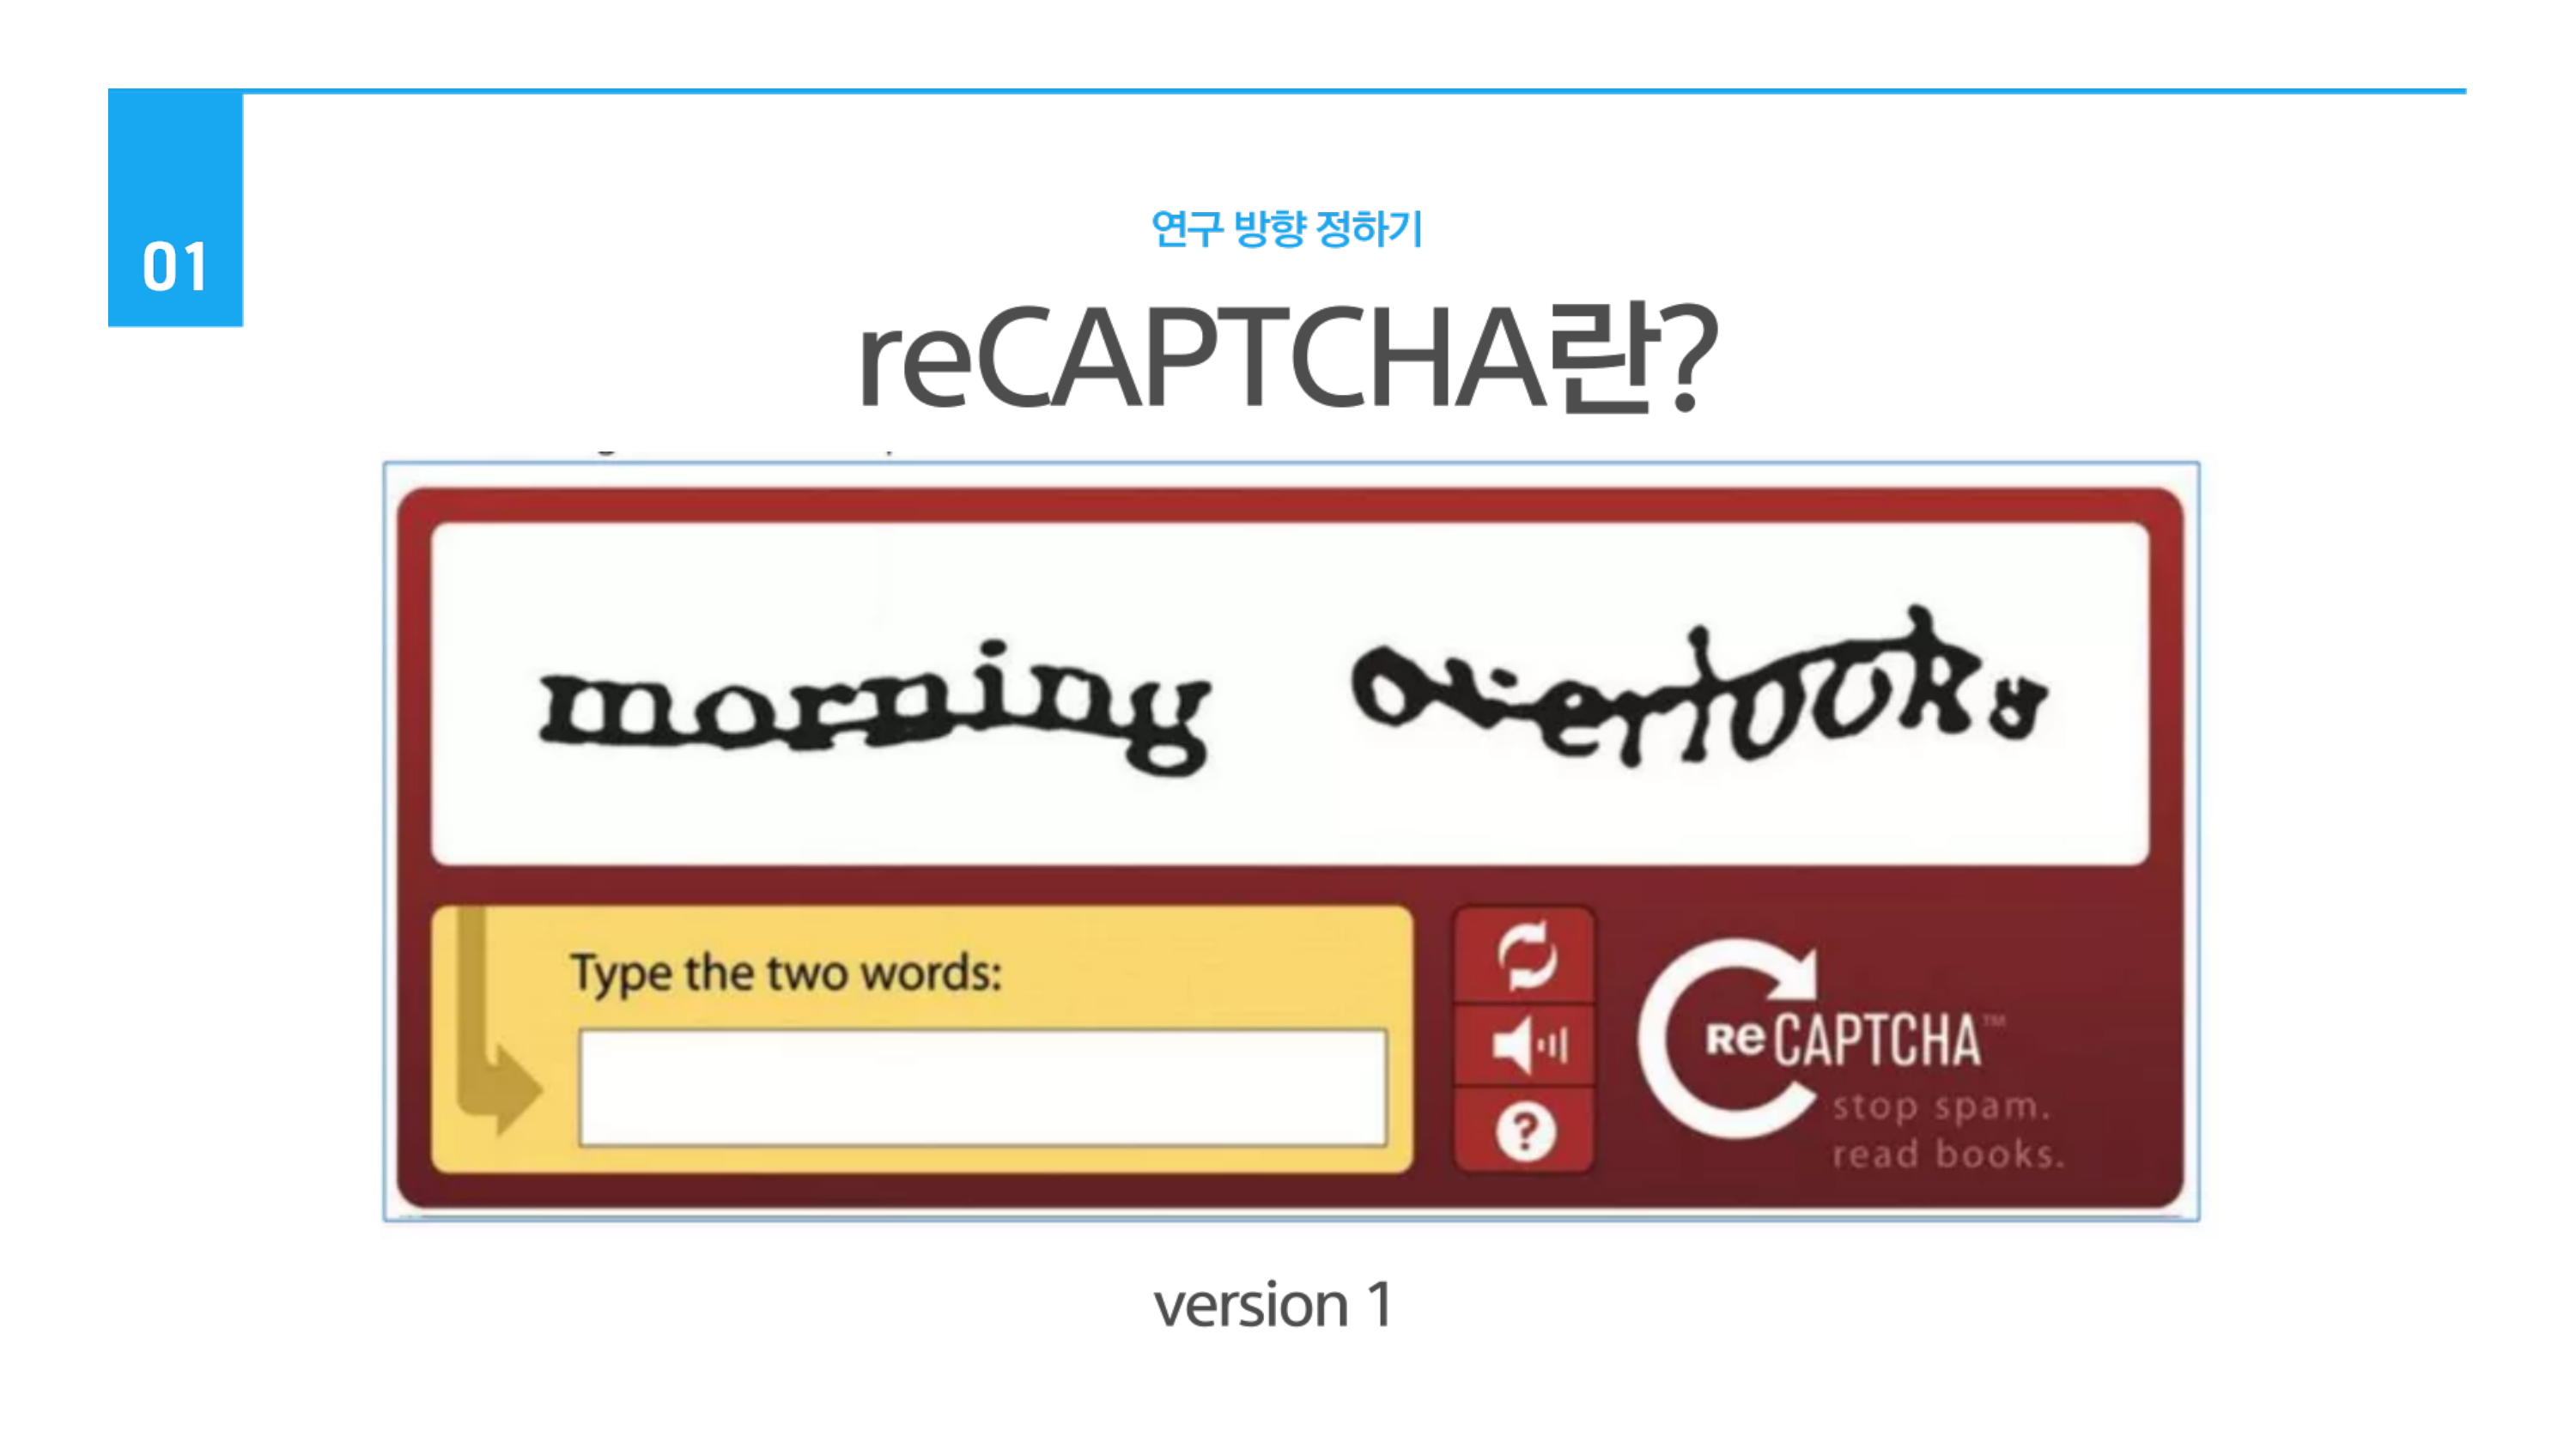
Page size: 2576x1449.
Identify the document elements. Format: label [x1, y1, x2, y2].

text_box [380, 571, 2218, 1240]
text_box [108, 88, 2467, 94]
text_box [108, 92, 244, 202]
picture [0, 187, 2353, 562]
picture [545, 1243, 1744, 1397]
